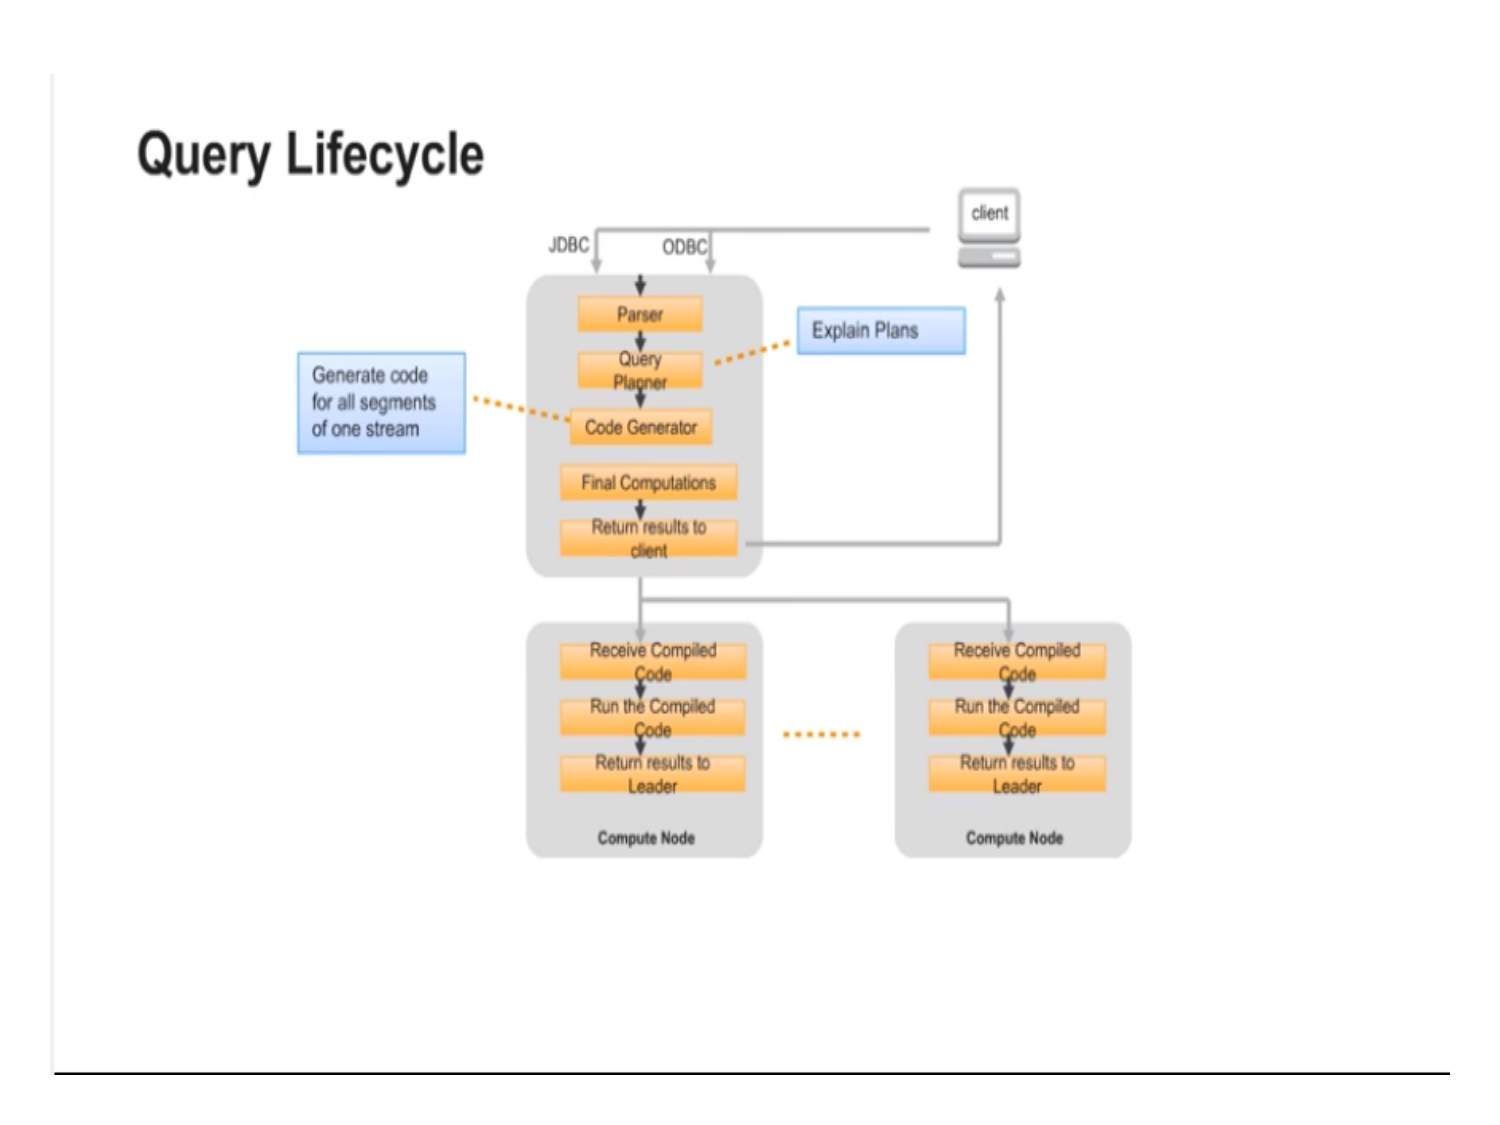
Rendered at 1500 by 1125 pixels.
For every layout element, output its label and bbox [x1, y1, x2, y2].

picture [49, 74, 1451, 1076]
